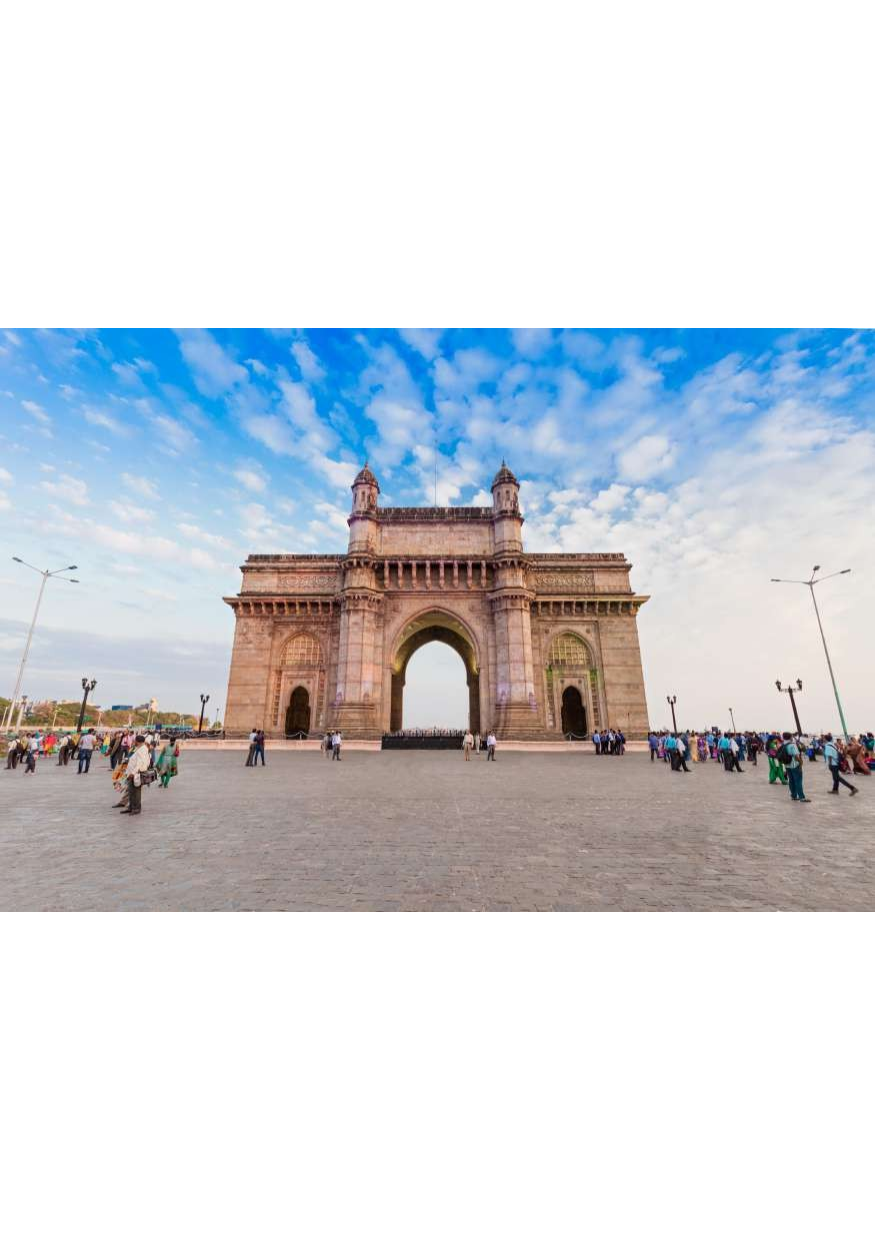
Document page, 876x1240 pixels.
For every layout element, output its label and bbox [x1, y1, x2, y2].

picture [0, 327, 875, 912]
